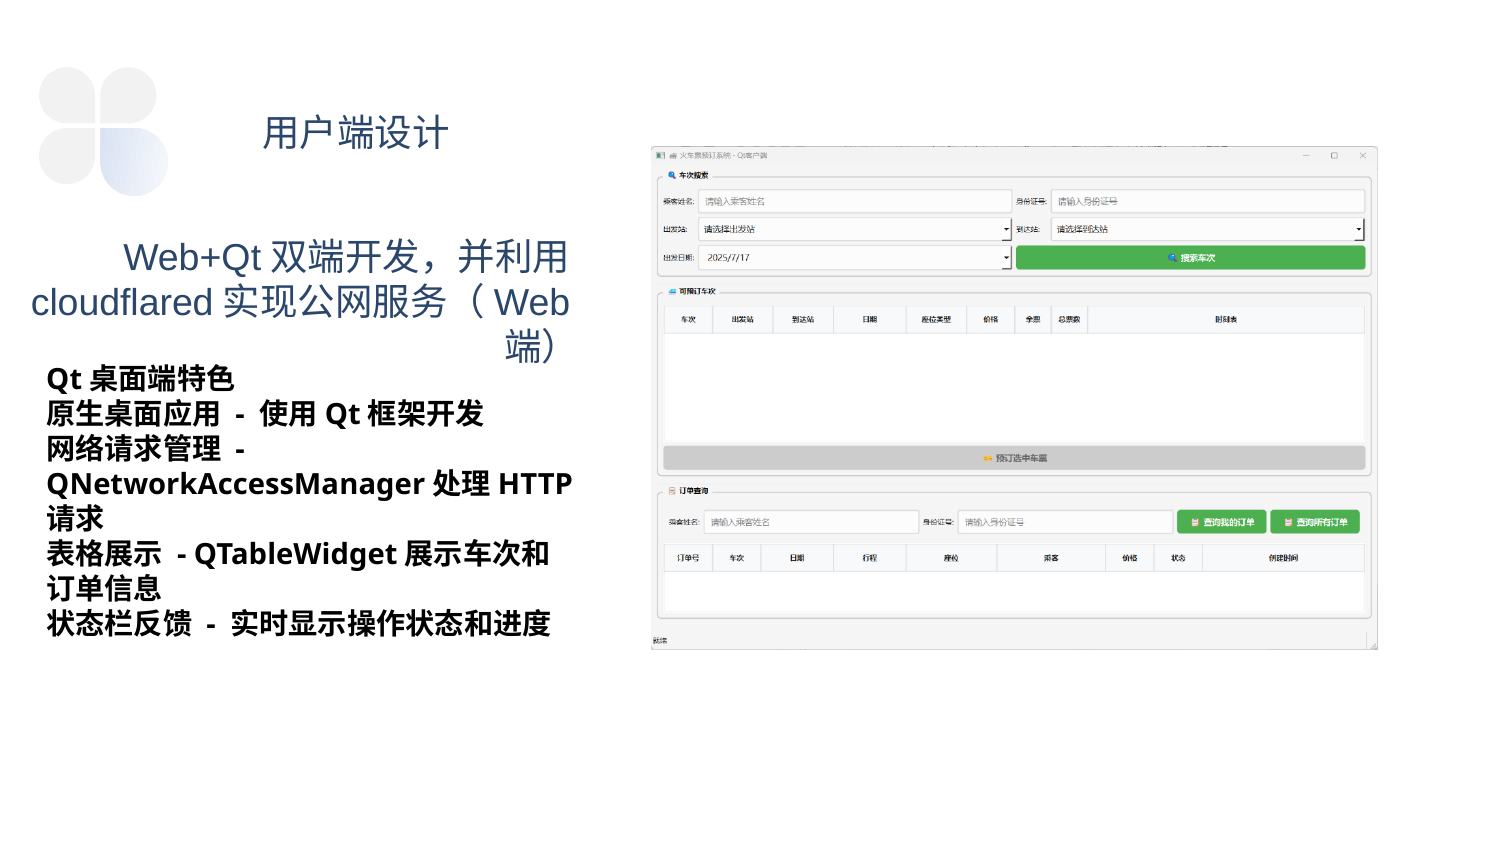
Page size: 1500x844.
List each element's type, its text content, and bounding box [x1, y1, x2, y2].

text_box Qt桌面端特色 原生桌面应用 - 使用Qt框架开发 网络请求管理 - QNetworkAccessManager处理HTTP请求 表格展示 - QTableWidget展示车次和订单信息 状态栏反馈 - 实时显示操作状态和进度 [31, 376, 594, 648]
text_box 用户端设计 [246, 101, 465, 162]
text_box Web+Qt双端开发，并利用cloudflared实现公网服务（Web端） [0, 225, 594, 376]
picture [651, 146, 1378, 650]
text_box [38, 67, 169, 196]
